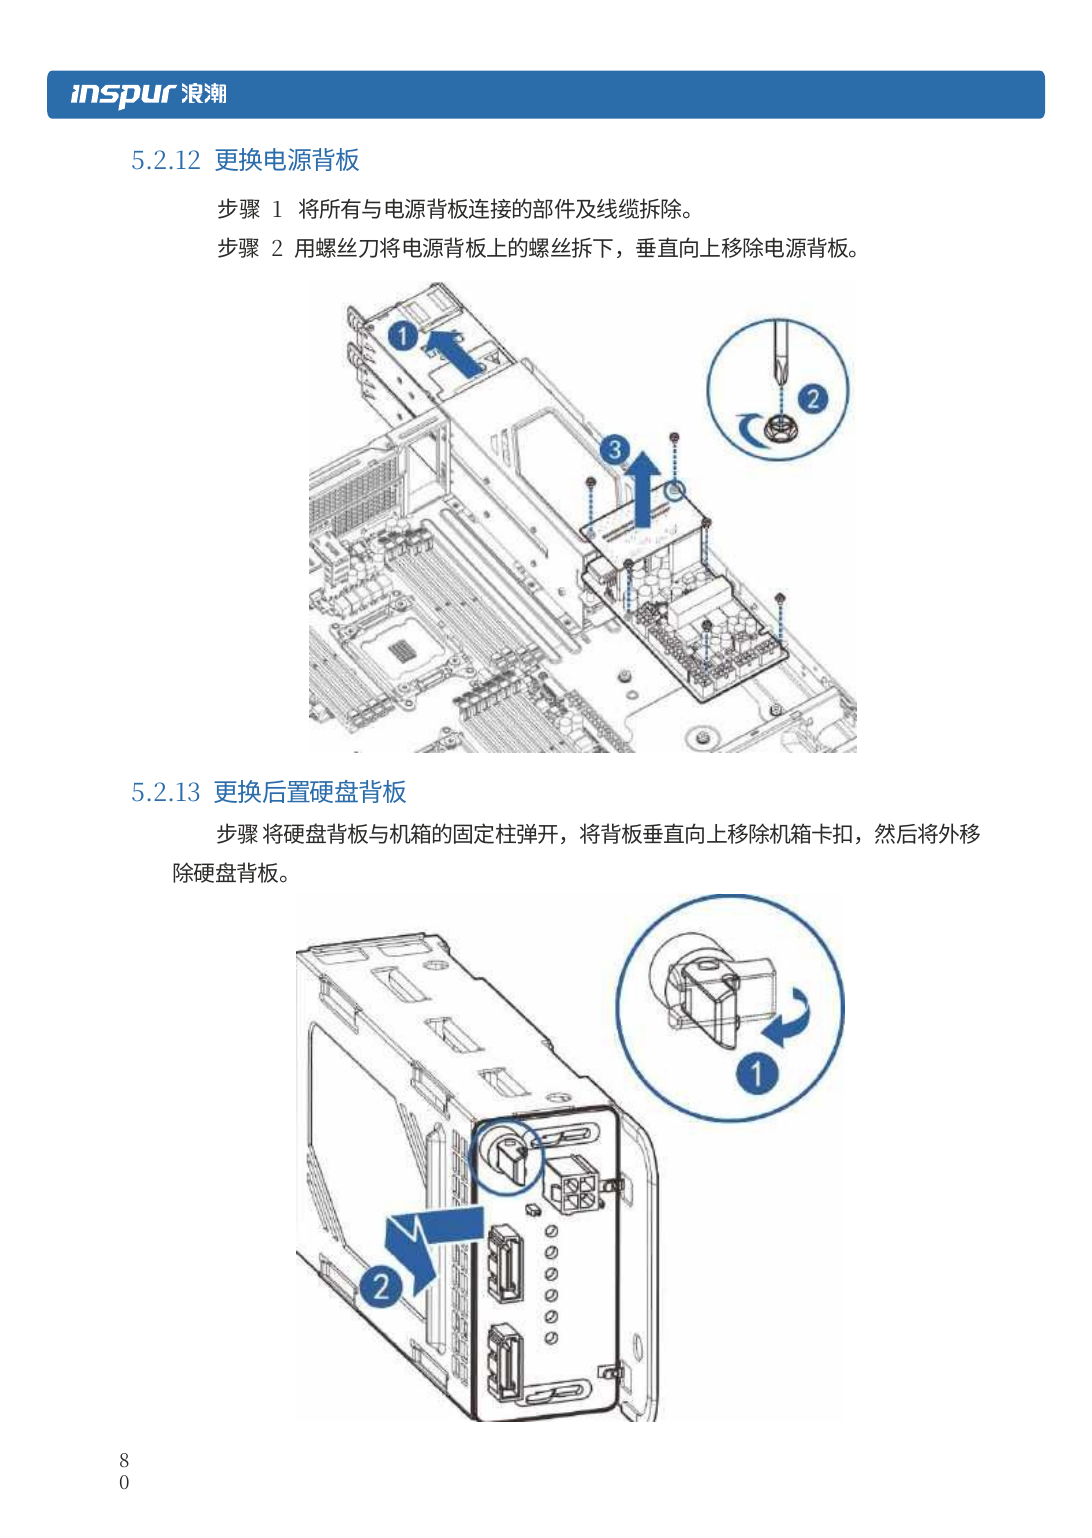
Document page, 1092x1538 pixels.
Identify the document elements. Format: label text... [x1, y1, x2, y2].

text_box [46, 70, 1046, 119]
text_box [309, 281, 857, 753]
text_box 5.2.12 更换电源背板 步骤 1 将所有与电源背板连接的部件及线缆拆除。 步骤 2 用螺丝刀将电源背板上的螺丝拆下，垂直向上移除电源背板。 [129, 142, 888, 261]
text_box 5.2.13 更换后置硬盘背板 步骤 将硬盘背板与机箱的固定柱弹开，将背板垂直向上移除机箱卡扣，然后将外移除硬盘背板。 [129, 757, 993, 886]
text_box 80 [117, 1446, 140, 1494]
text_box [296, 894, 845, 1422]
